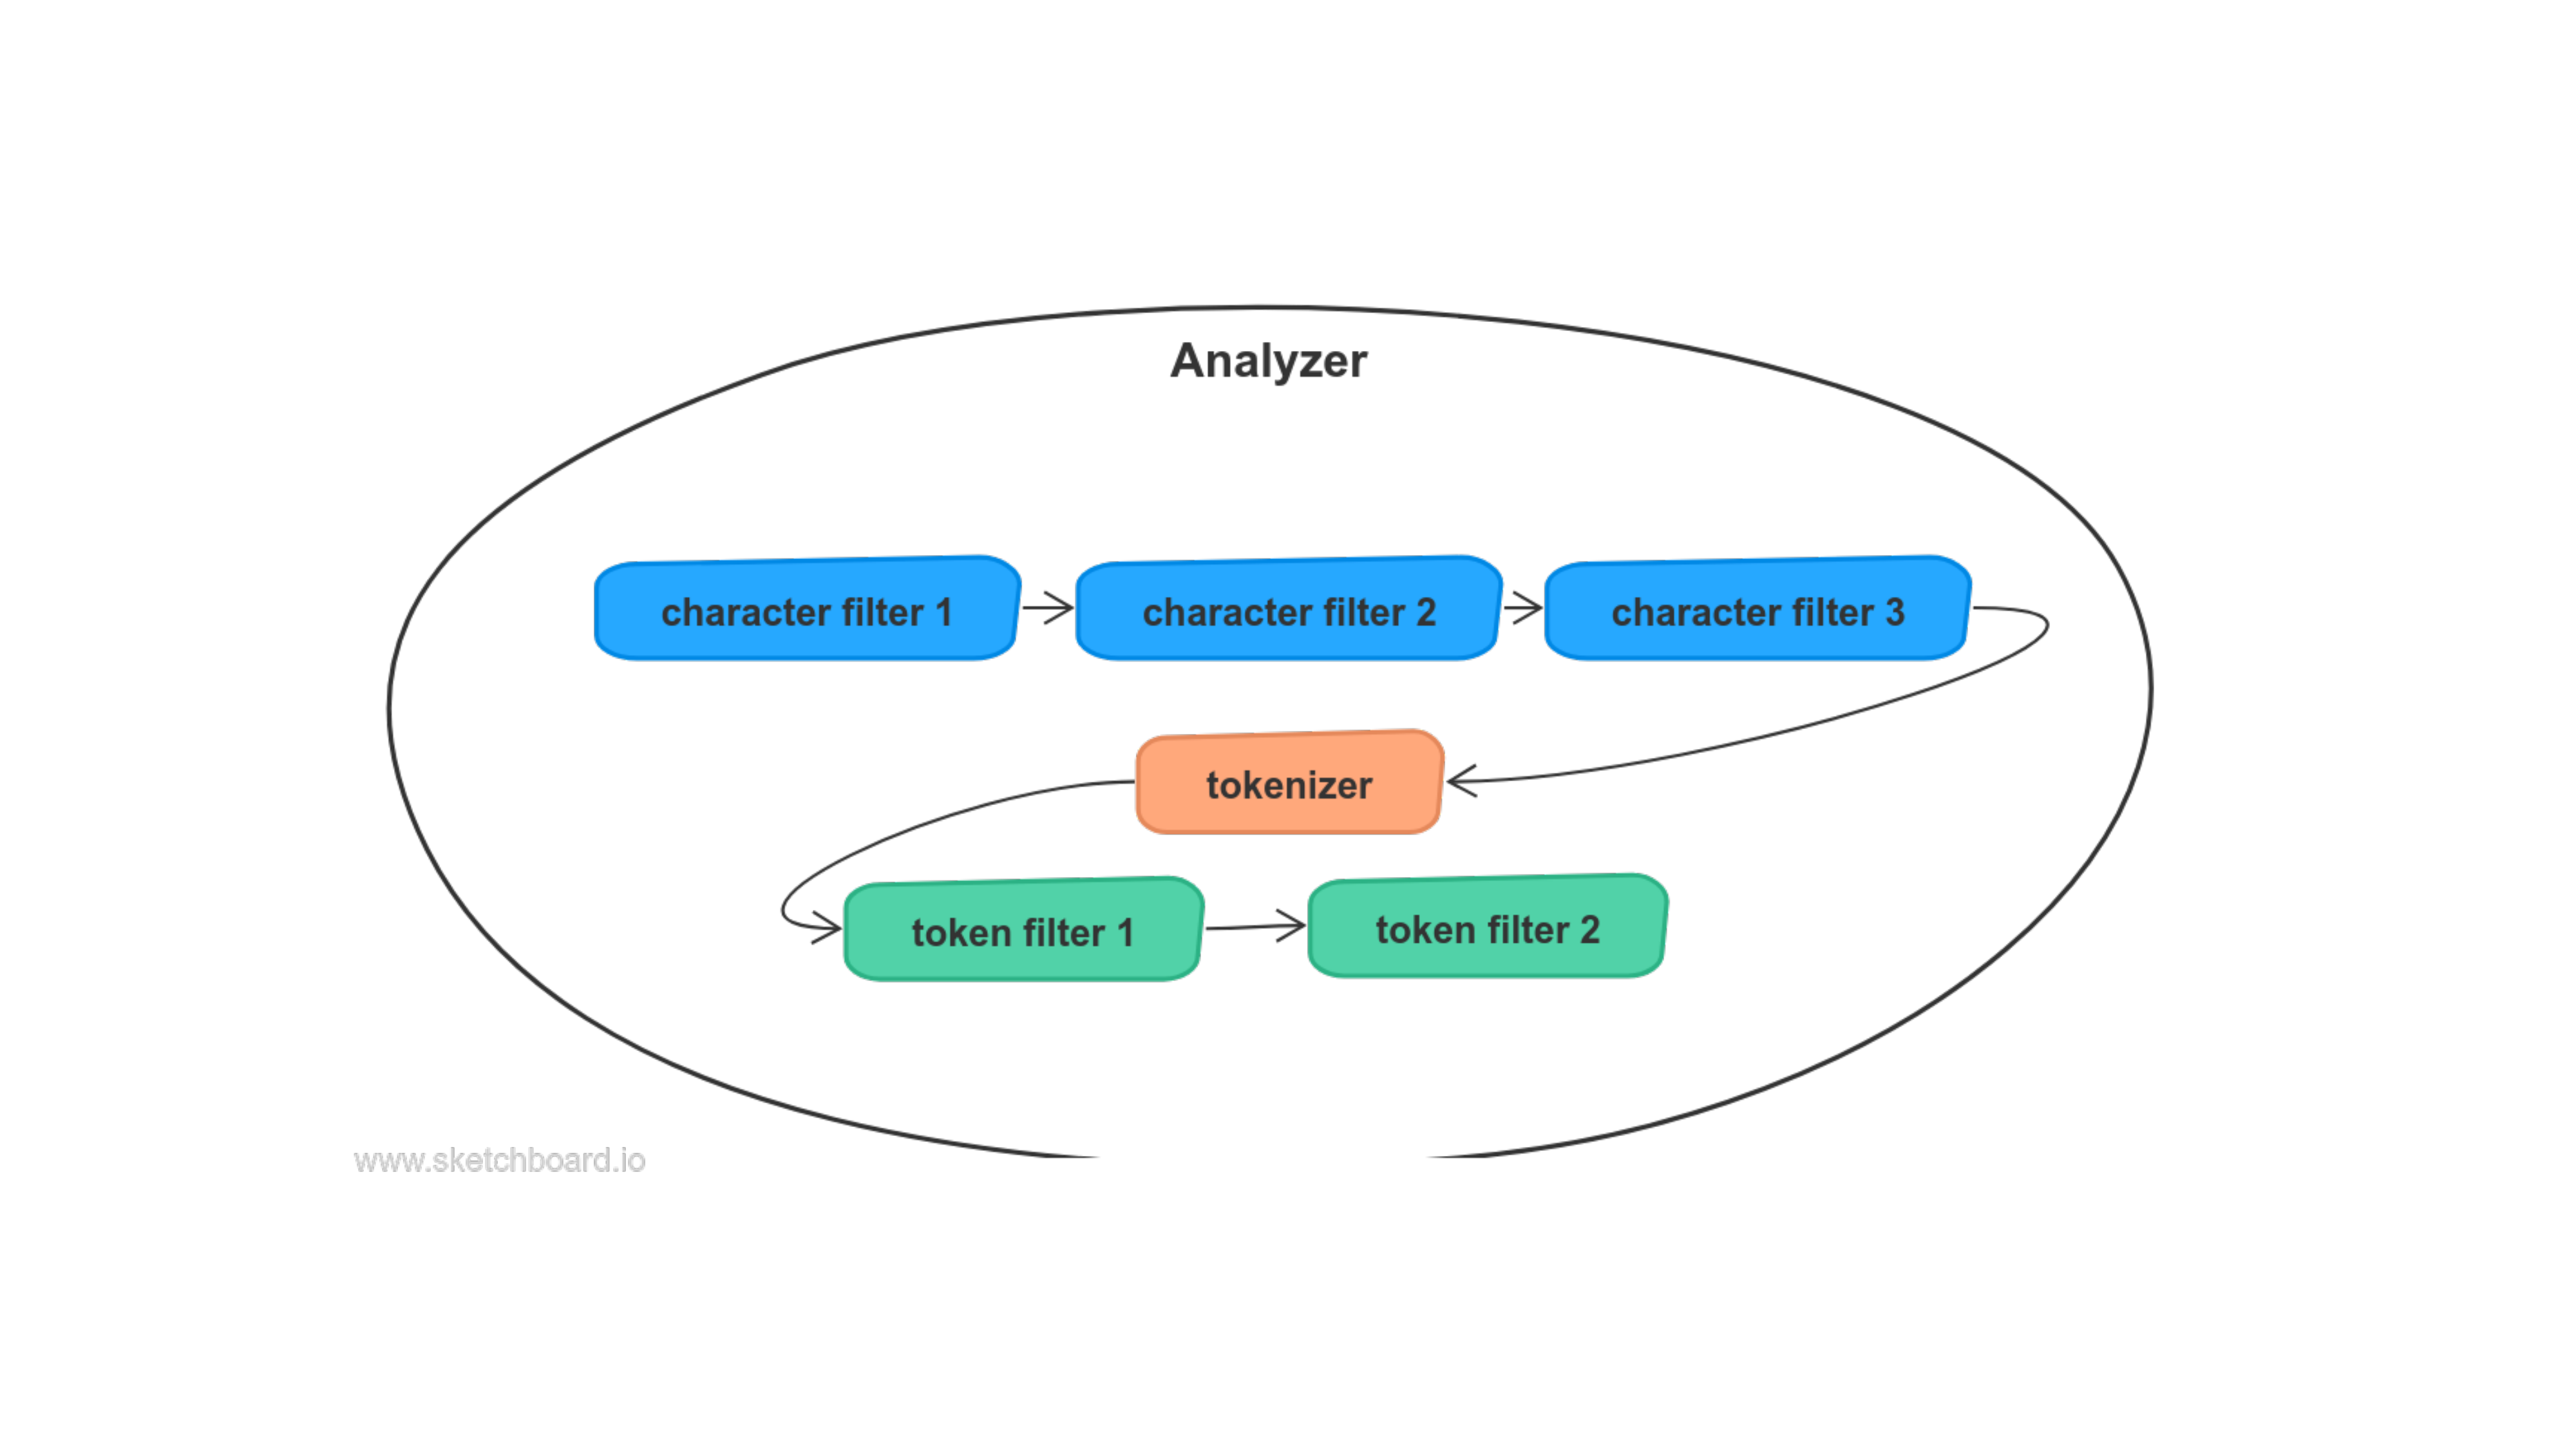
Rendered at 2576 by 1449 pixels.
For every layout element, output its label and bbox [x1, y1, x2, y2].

picture [321, 242, 2255, 1208]
